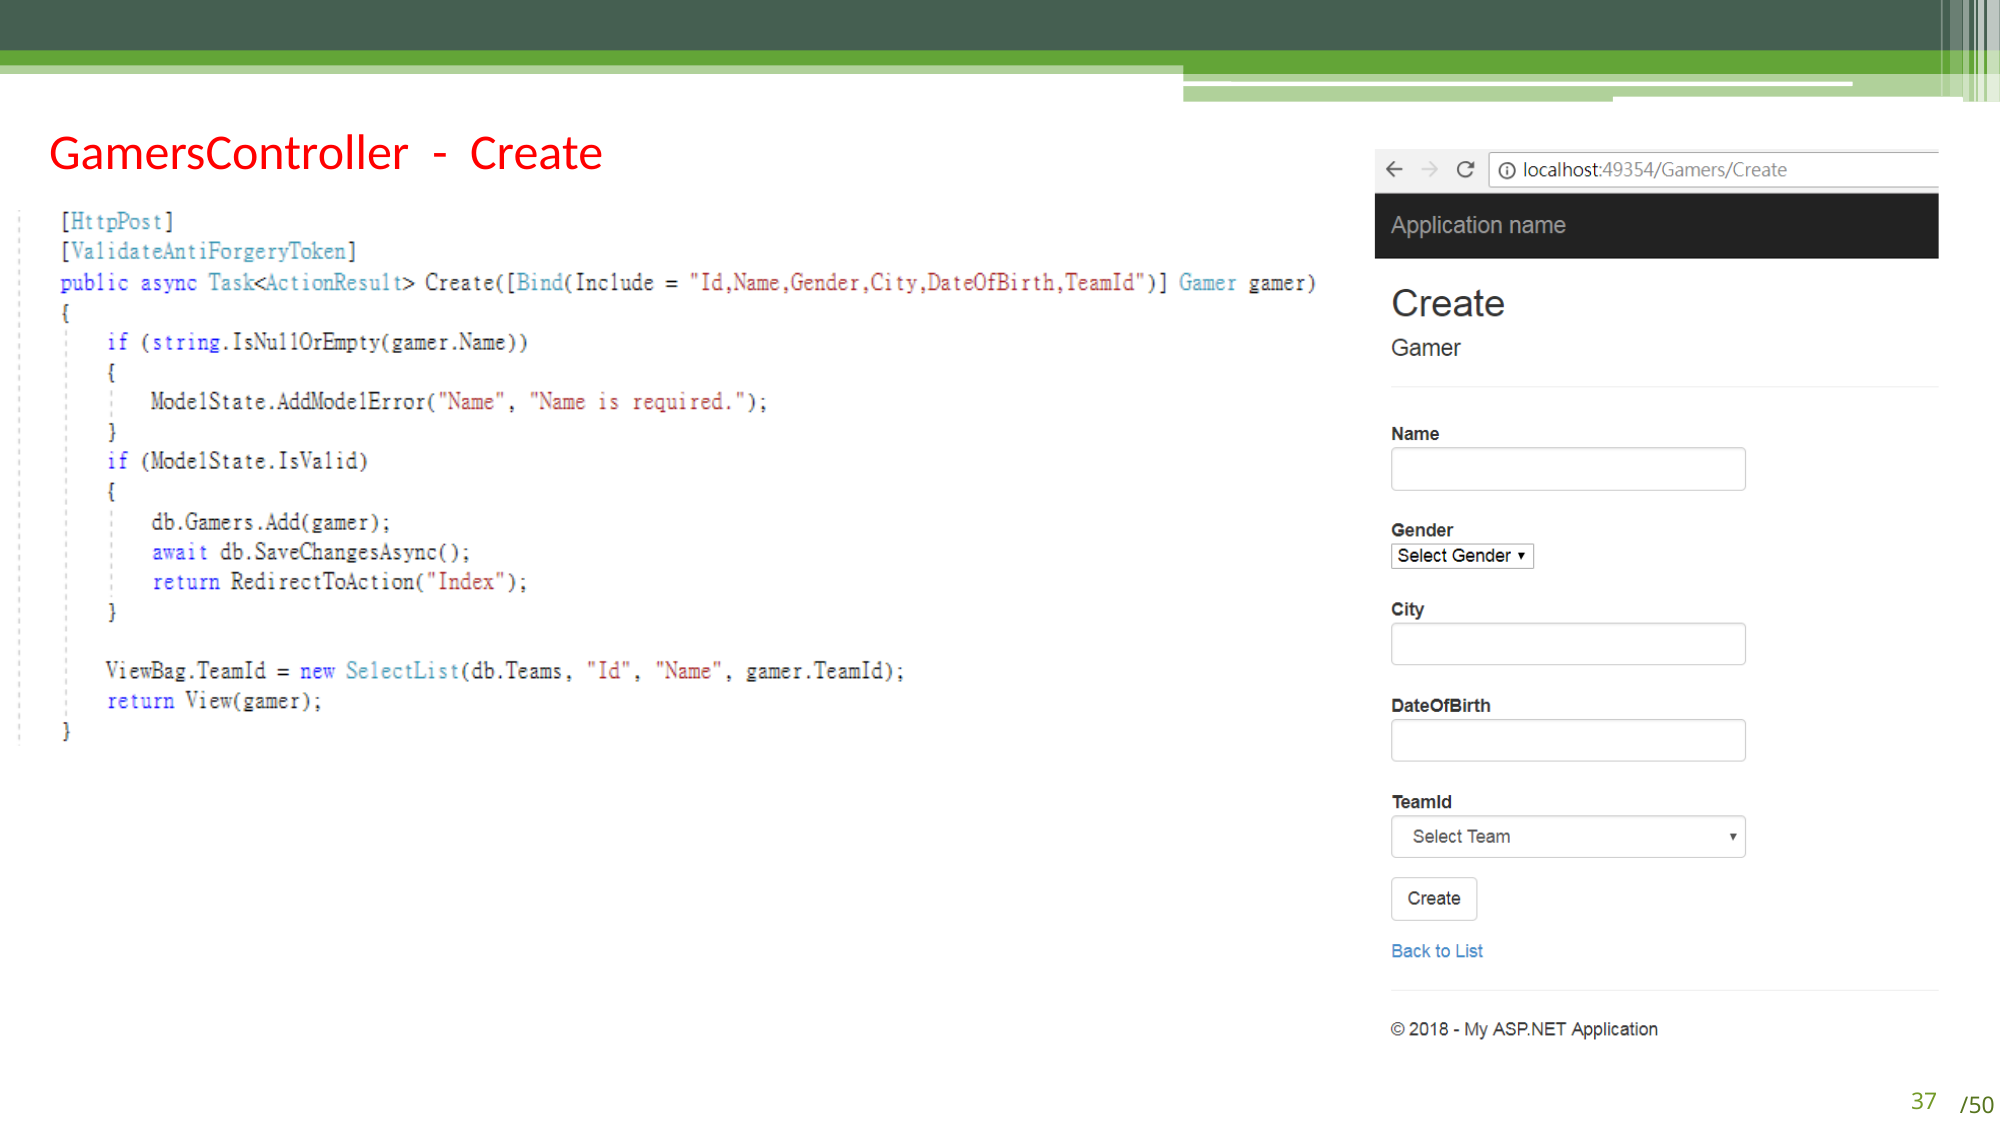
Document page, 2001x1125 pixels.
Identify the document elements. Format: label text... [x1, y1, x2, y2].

picture [0, 149, 1939, 1077]
footer /50 [1953, 1083, 2000, 1124]
slide_number 36 [1785, 1065, 1953, 1125]
text_box GamersController - Create [34, 111, 619, 187]
